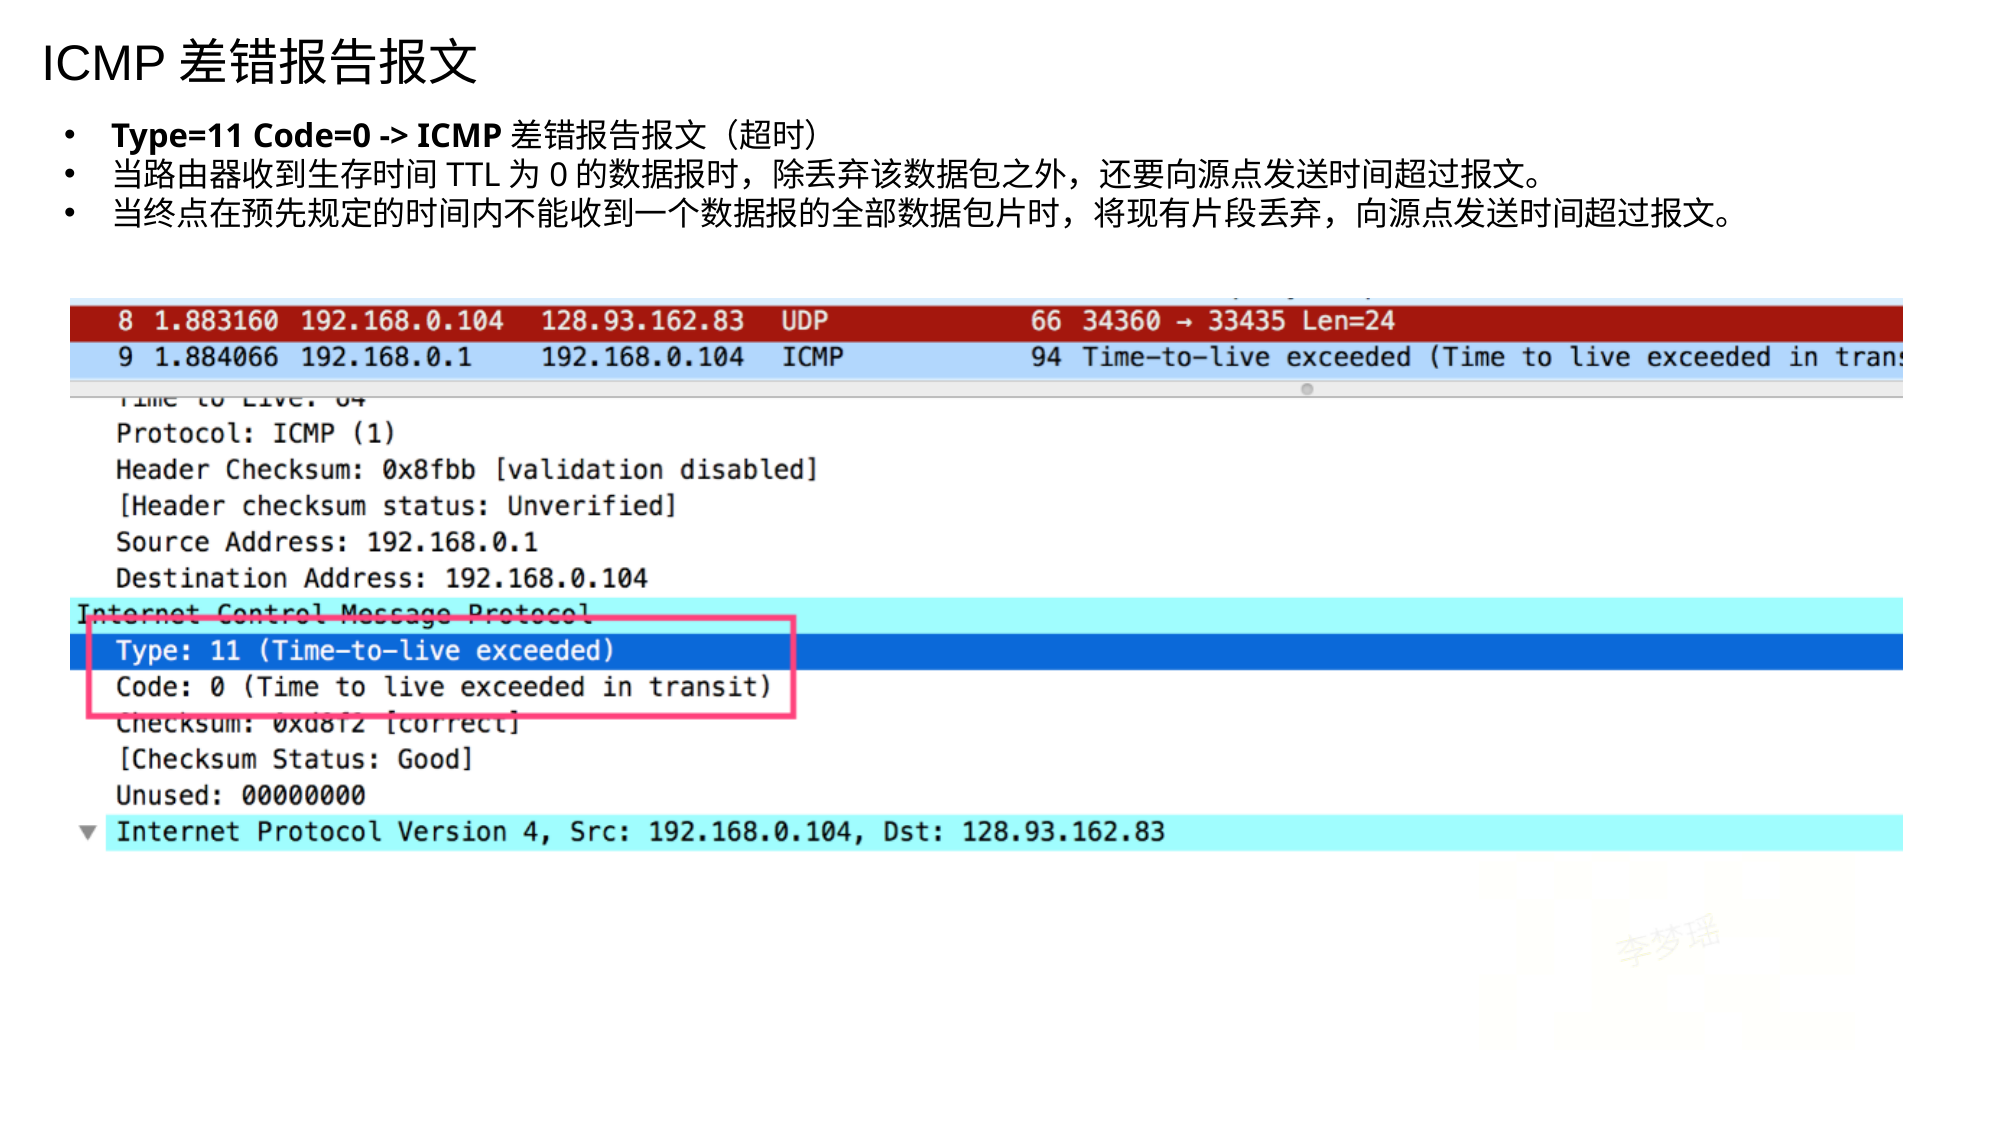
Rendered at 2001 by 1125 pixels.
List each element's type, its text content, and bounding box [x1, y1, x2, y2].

picture [69, 298, 1903, 1050]
text_box ICMP差错报告报文 [26, 23, 1027, 98]
text_box Type=11 Code=0 -> ICMP差错报告报文（超时） 当路由器收到生存时间TTL为0的数据报时，除丢弃该数据包之外，还要向源点发送时间超过报文。 当终点在预先规定的时间内不能收到一个数据报的全部数据包片时，将现有片段丢弃，向源点发送时间超过报文。 [48, 116, 1930, 276]
